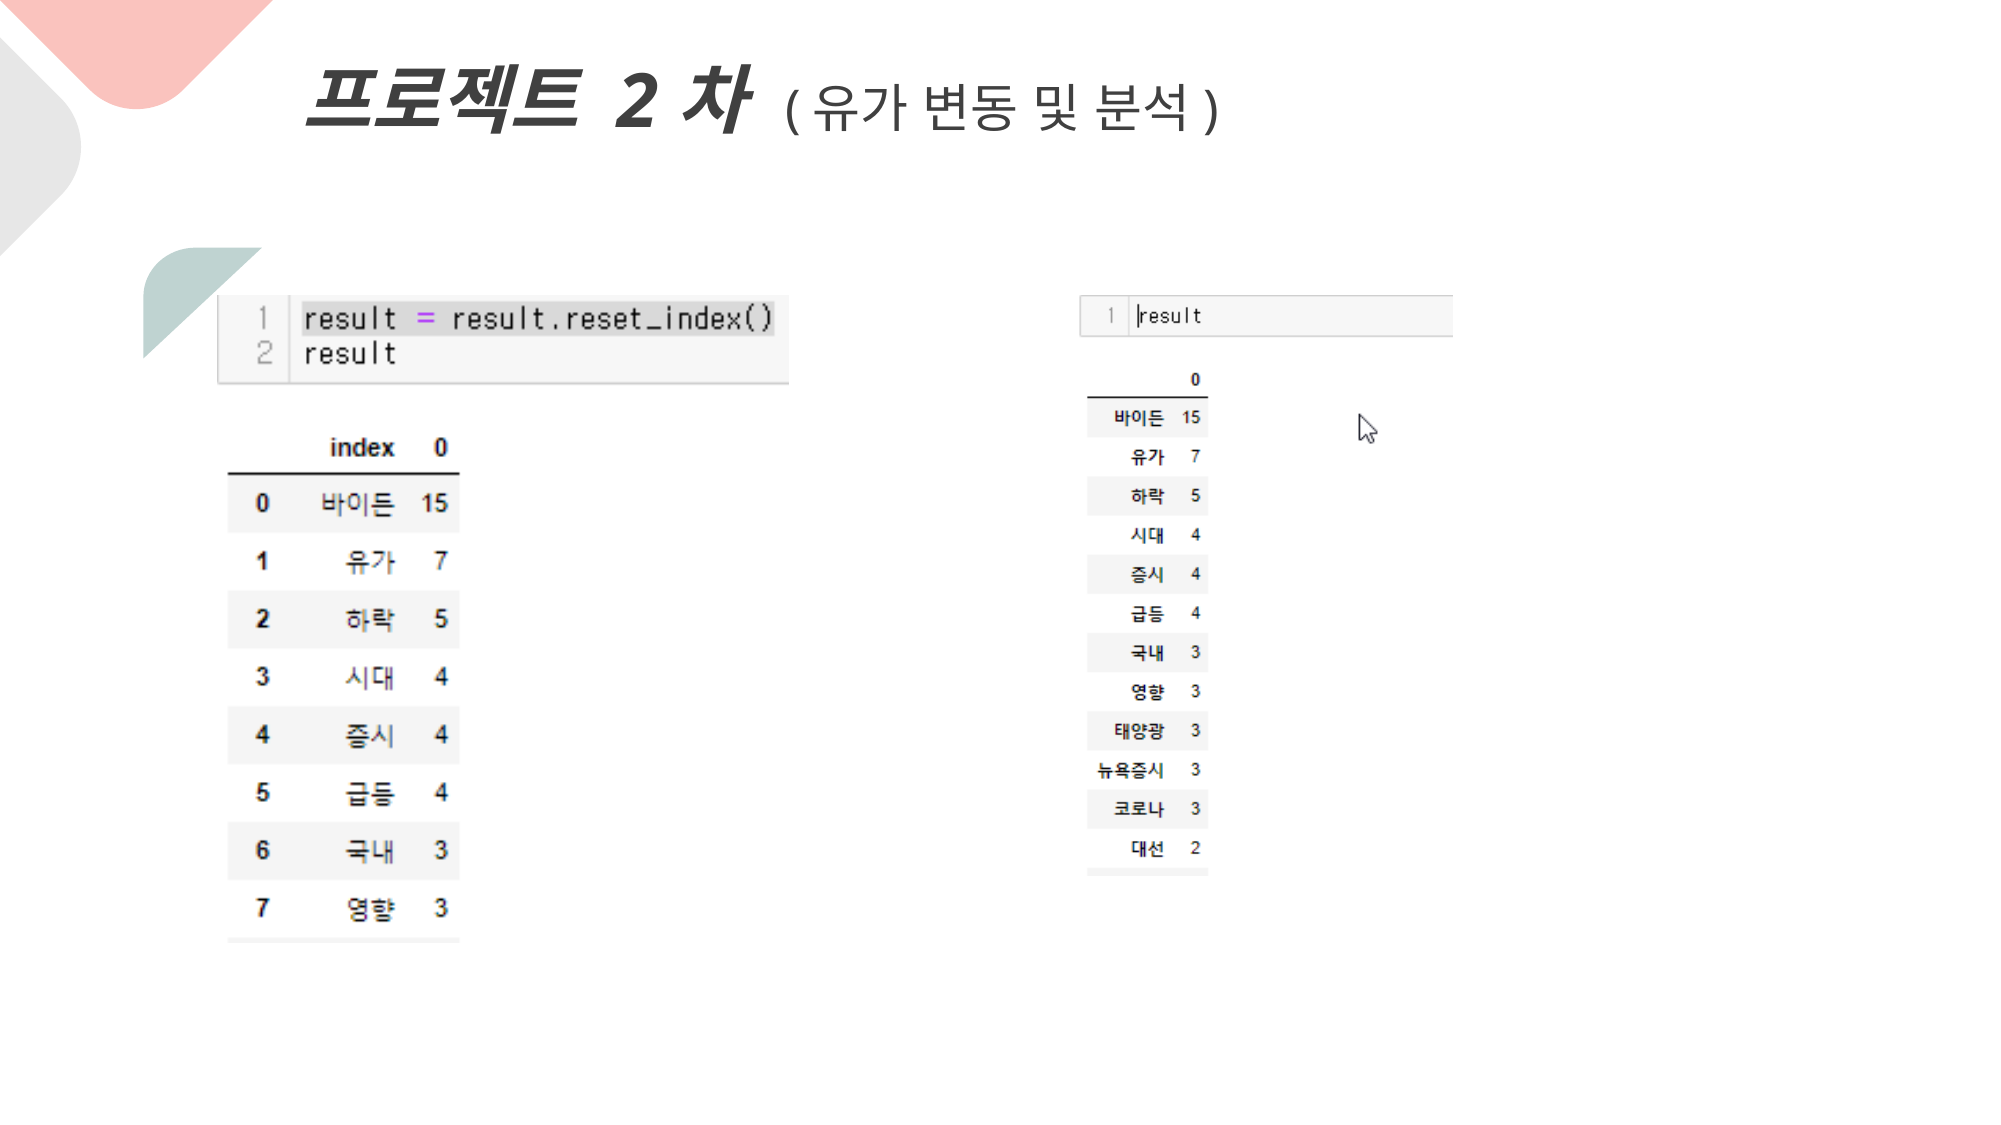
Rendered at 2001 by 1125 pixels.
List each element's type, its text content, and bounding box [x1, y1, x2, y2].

picture [1075, 295, 1453, 876]
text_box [0, 0, 233, 225]
text_box 프로젝트 2차 (유가 변동 및 분석)Enjoy your stylish business and campus life with BIZCAM [288, 0, 1453, 188]
picture [217, 295, 789, 943]
text_box [142, 246, 265, 361]
